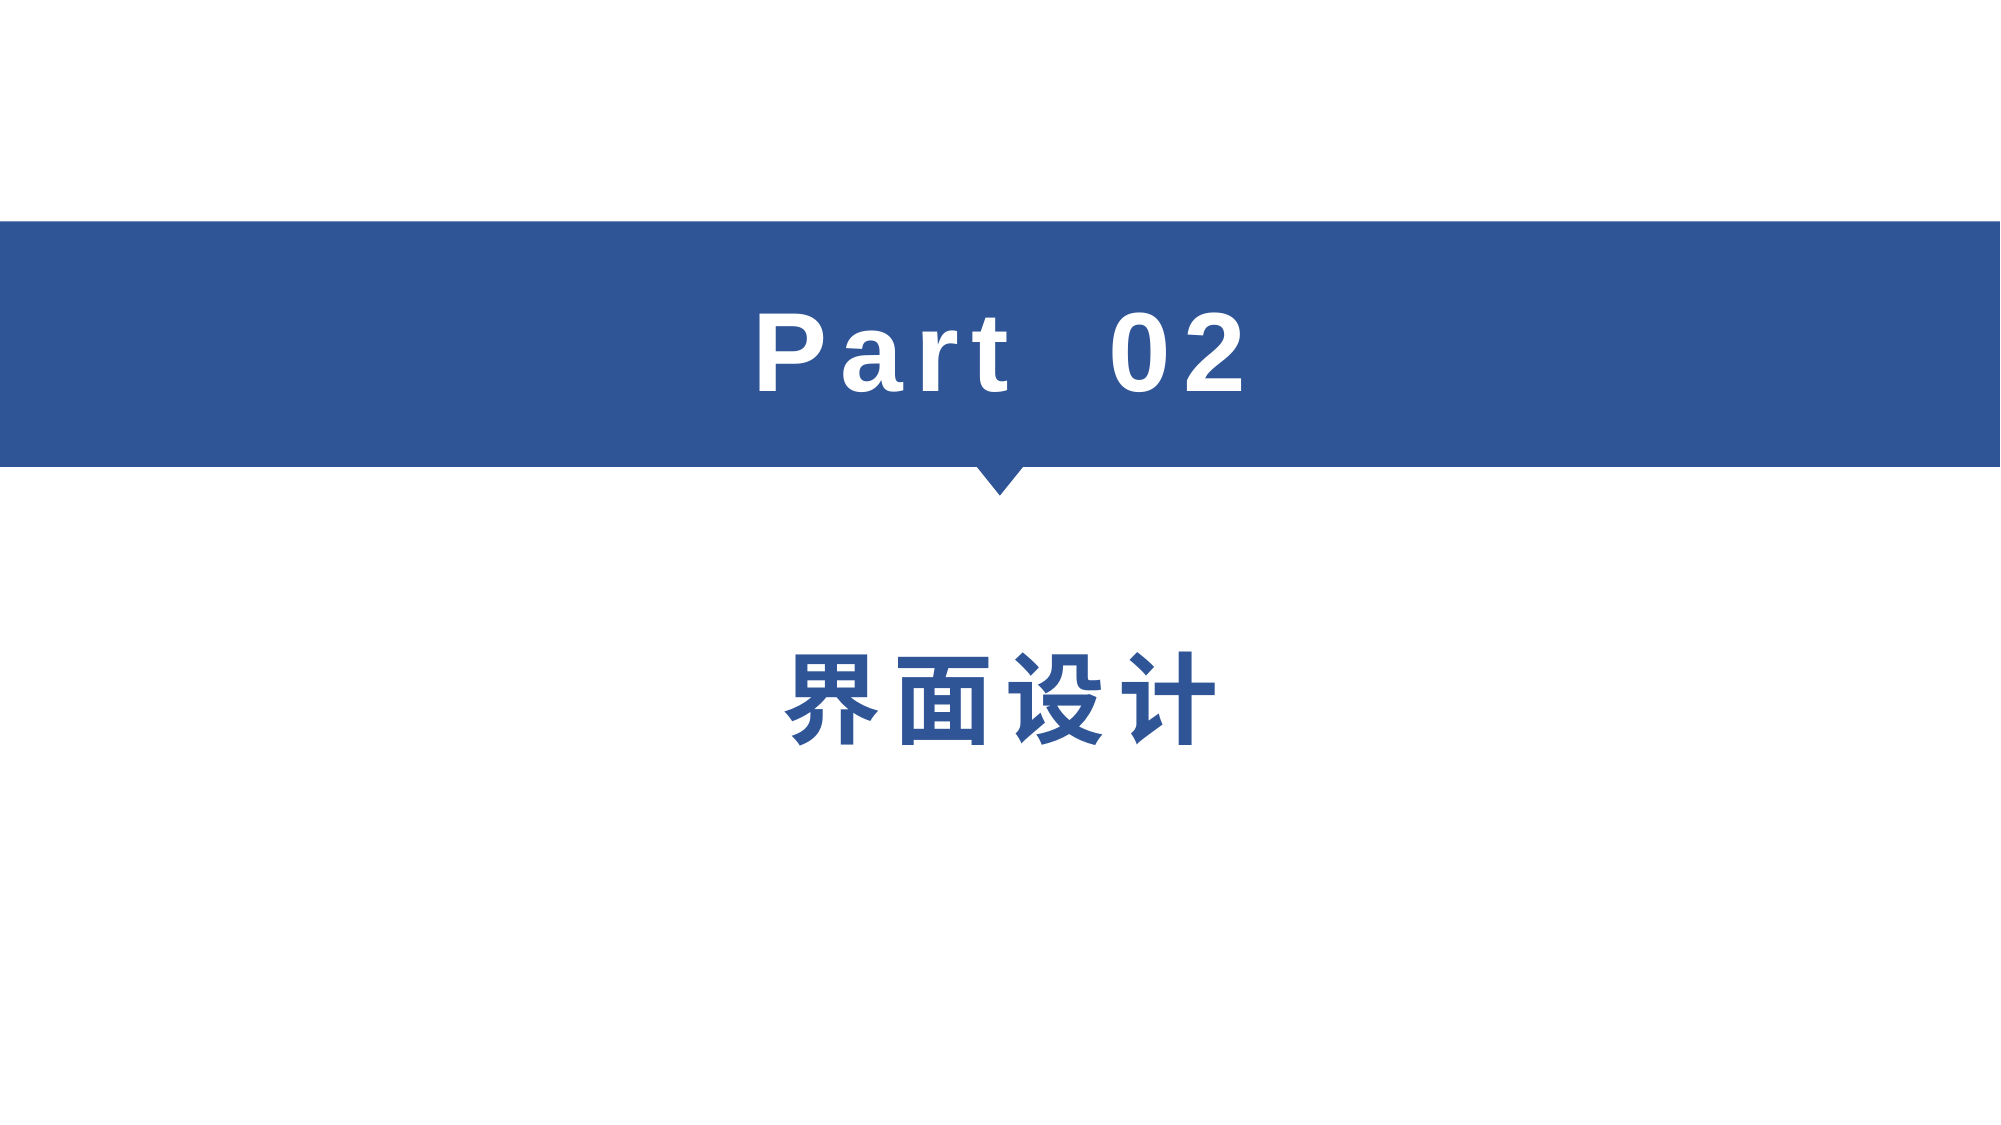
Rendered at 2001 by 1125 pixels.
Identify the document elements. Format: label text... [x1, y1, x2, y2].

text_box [0, 221, 2000, 496]
text_box 界面设计 [766, 629, 1234, 765]
